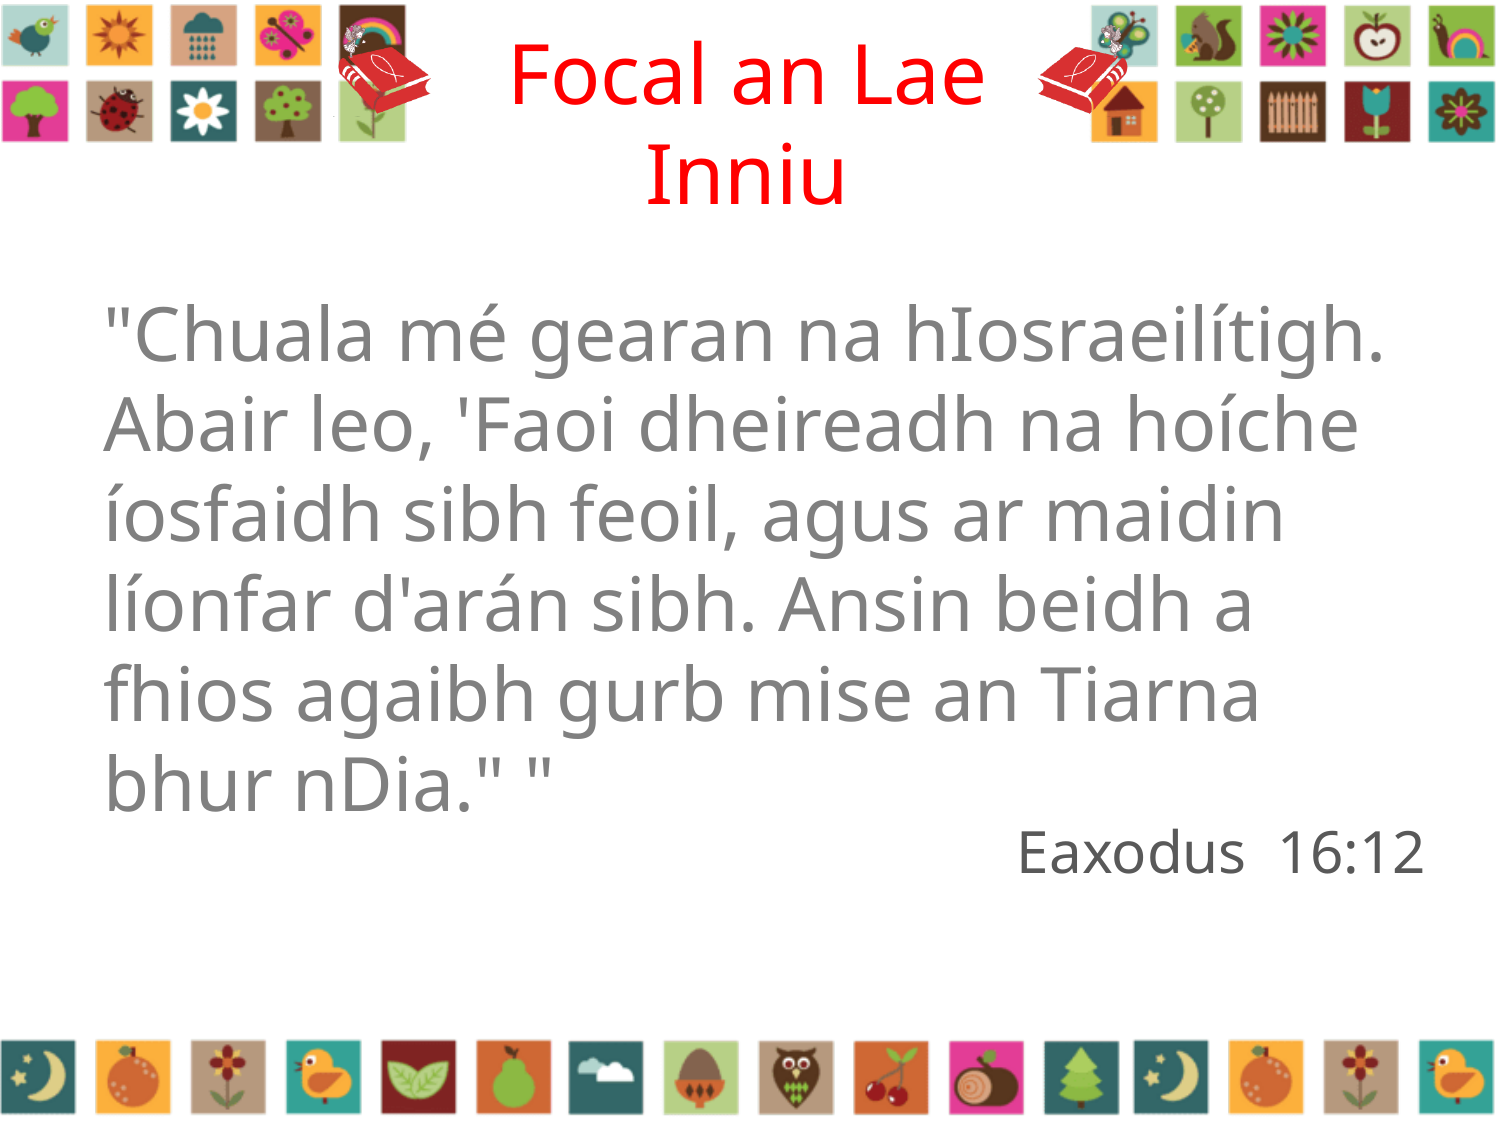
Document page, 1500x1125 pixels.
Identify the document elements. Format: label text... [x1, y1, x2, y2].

text_box Focal an Lae Inniu [414, 13, 1080, 229]
picture [1005, 3, 1500, 150]
text_box Eaxodus 16:12 [808, 807, 1441, 893]
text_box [0, 1028, 1500, 1118]
text_box "Chuala mé gearan na hIosraeilítigh. Abair leo, 'Faoi dheireadh na hoíche íosfaidh sibh feoil, agus ar maidin líonfar d'arán sibh. Ansin beidh a fhios agaibh gurb mise an Tiarna bhur nDia." " [88, 278, 1436, 834]
picture [0, 3, 463, 150]
